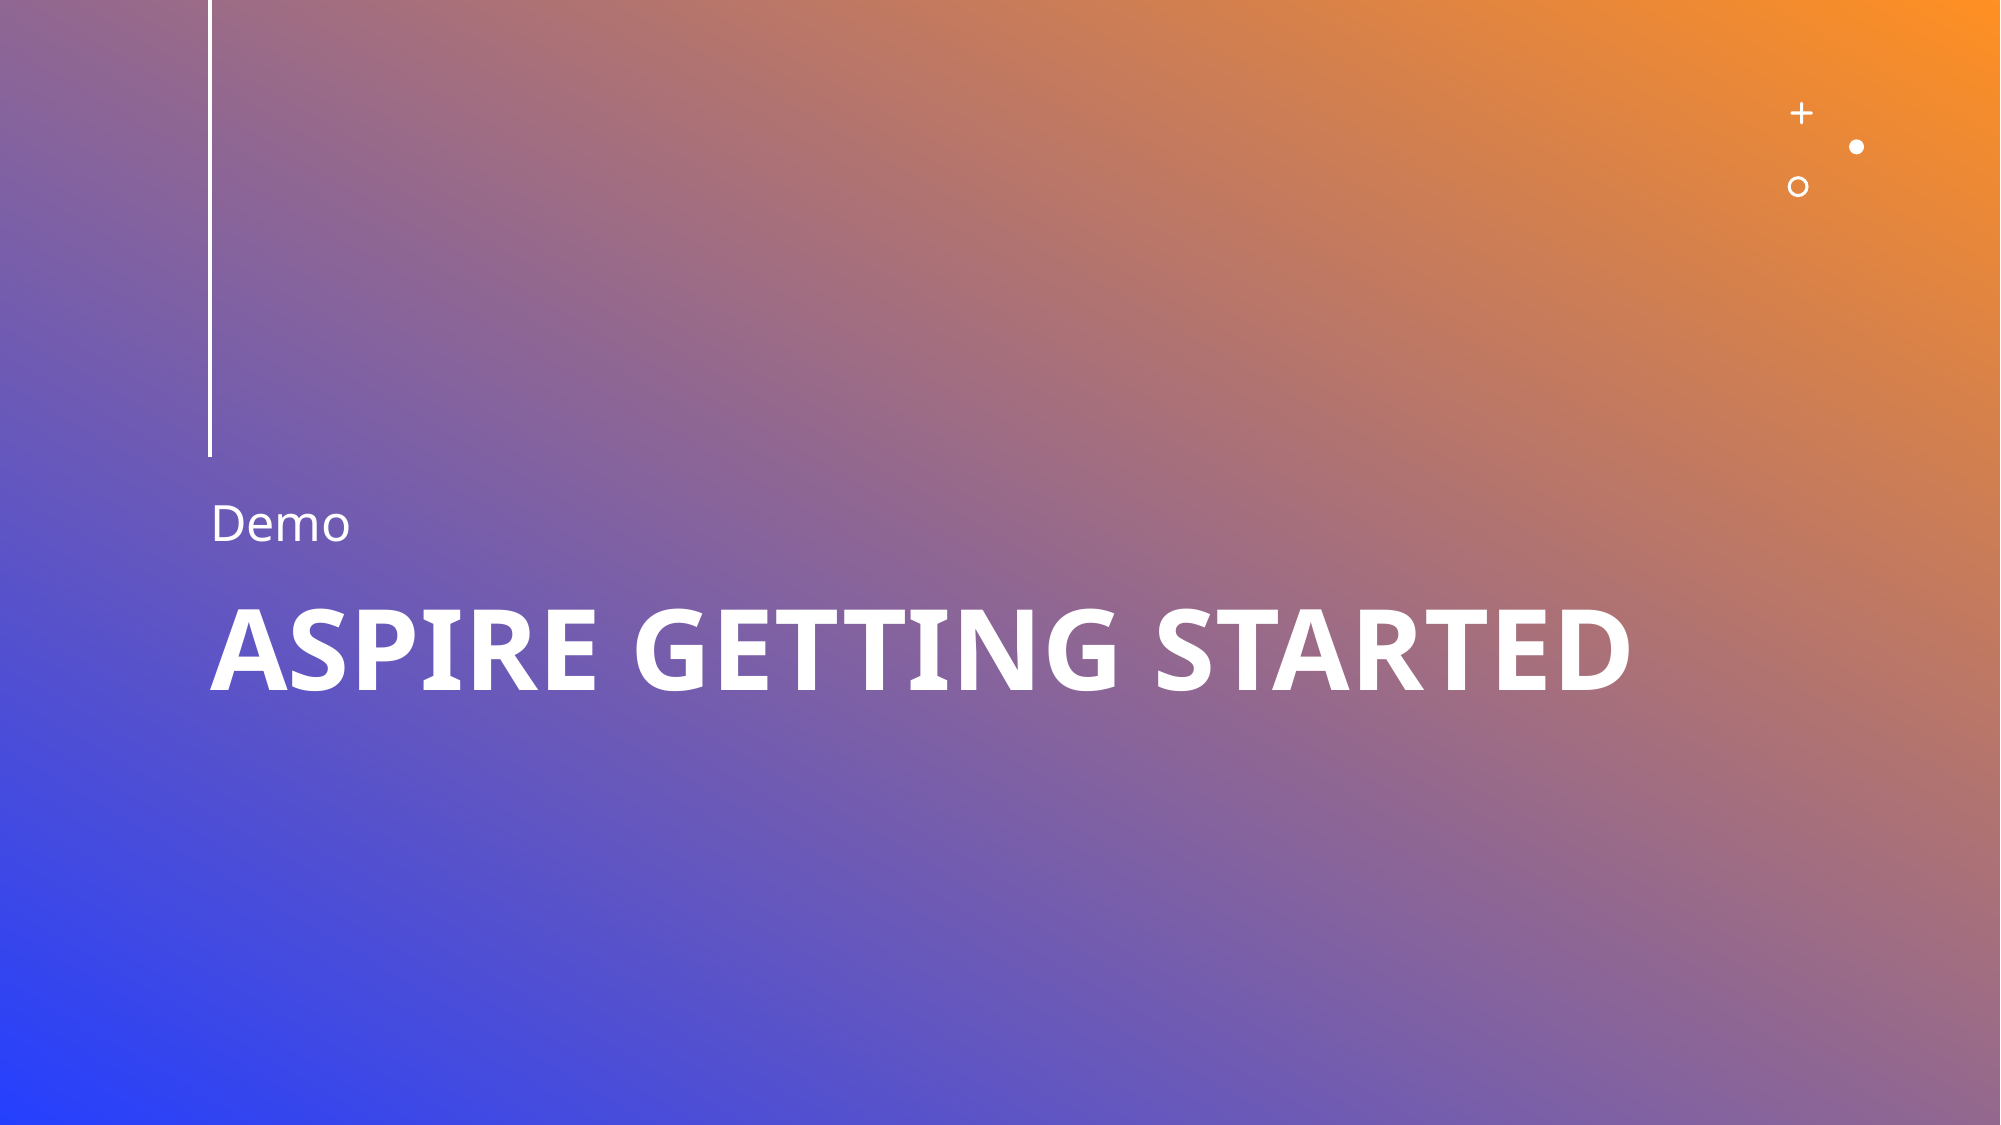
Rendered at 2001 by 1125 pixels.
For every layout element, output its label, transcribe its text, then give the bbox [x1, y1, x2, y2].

subtitle Demo [210, 486, 1900, 552]
title Aspire Getting Started [210, 554, 1900, 859]
